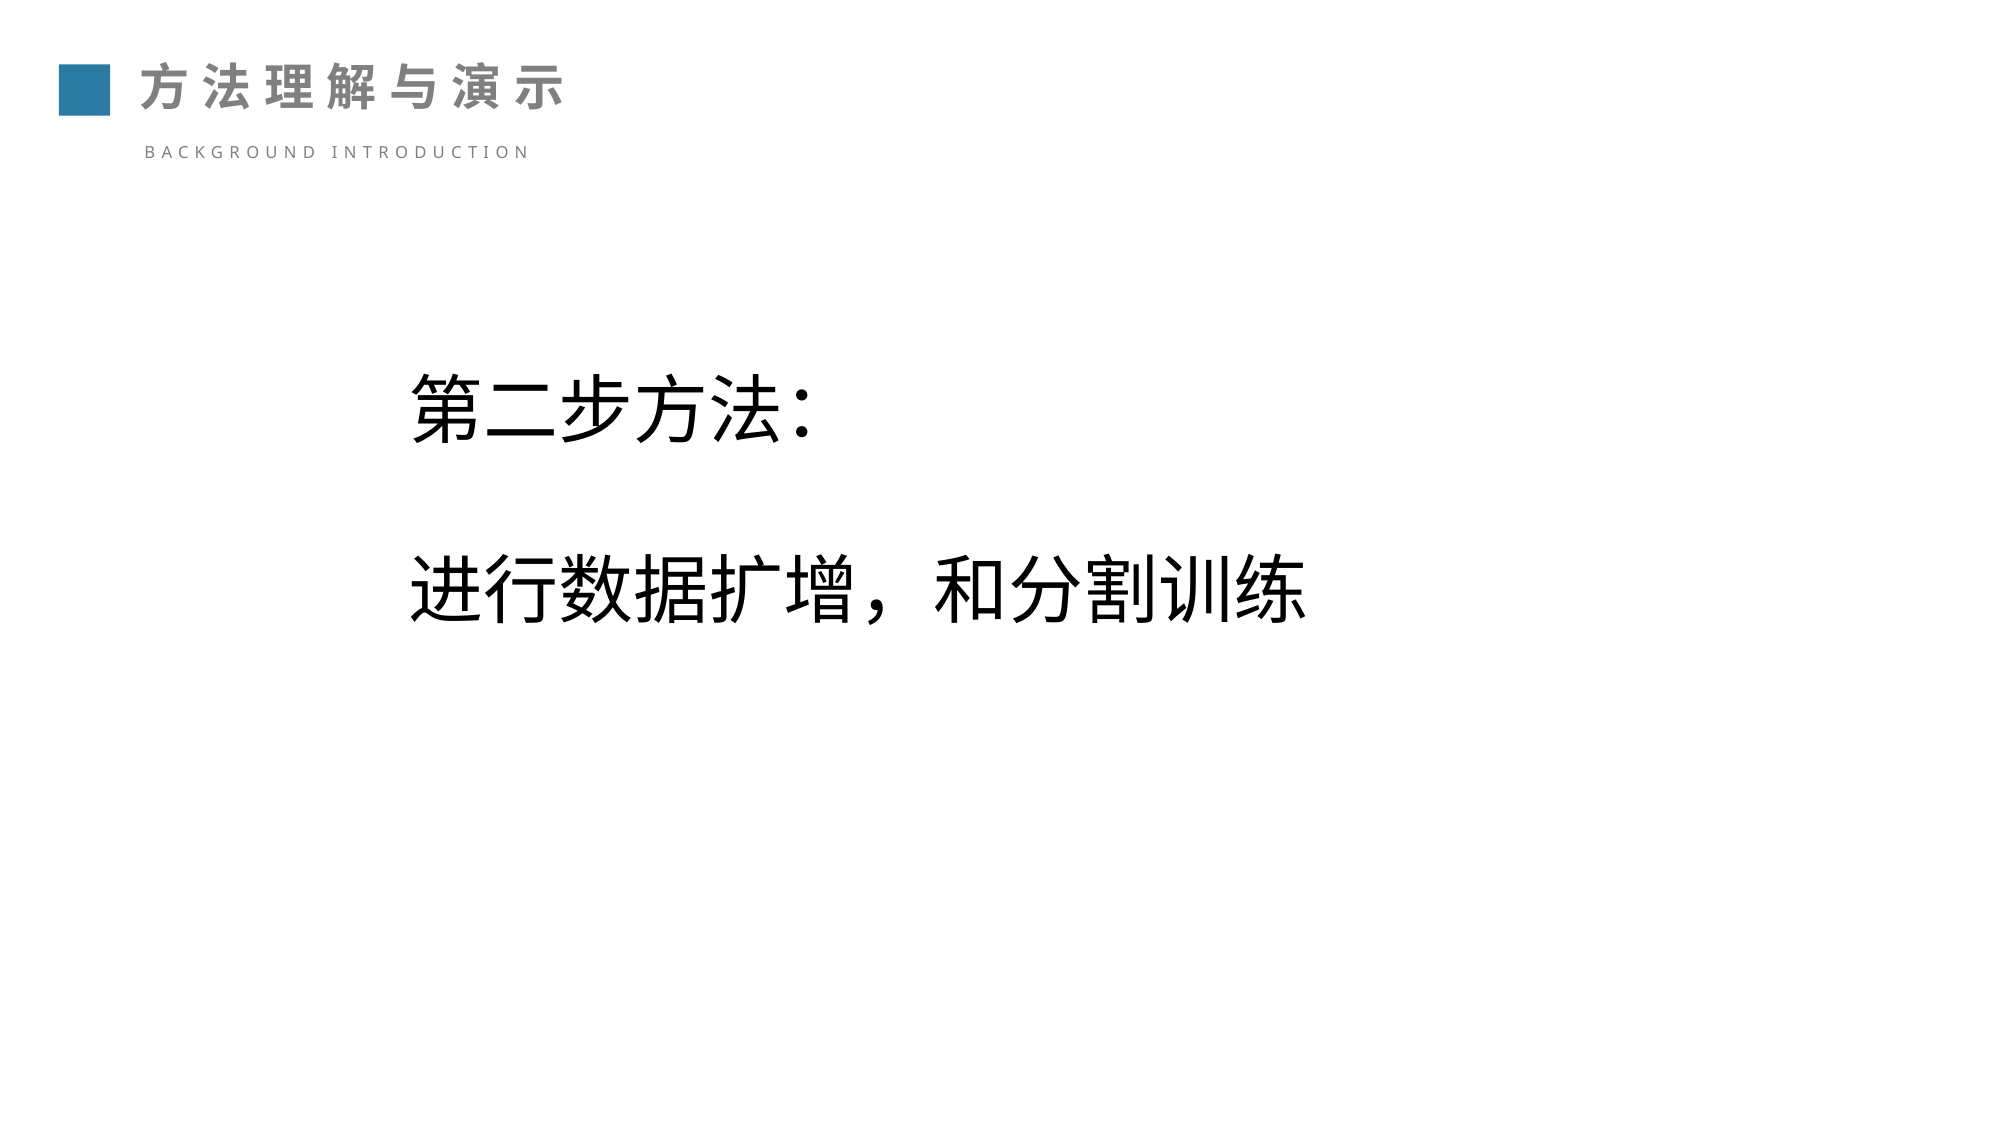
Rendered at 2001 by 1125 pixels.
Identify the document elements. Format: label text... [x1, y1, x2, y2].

text_box 第二步方法： 进行数据扩增，和分割训练 [393, 354, 1663, 640]
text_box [58, 42, 600, 178]
